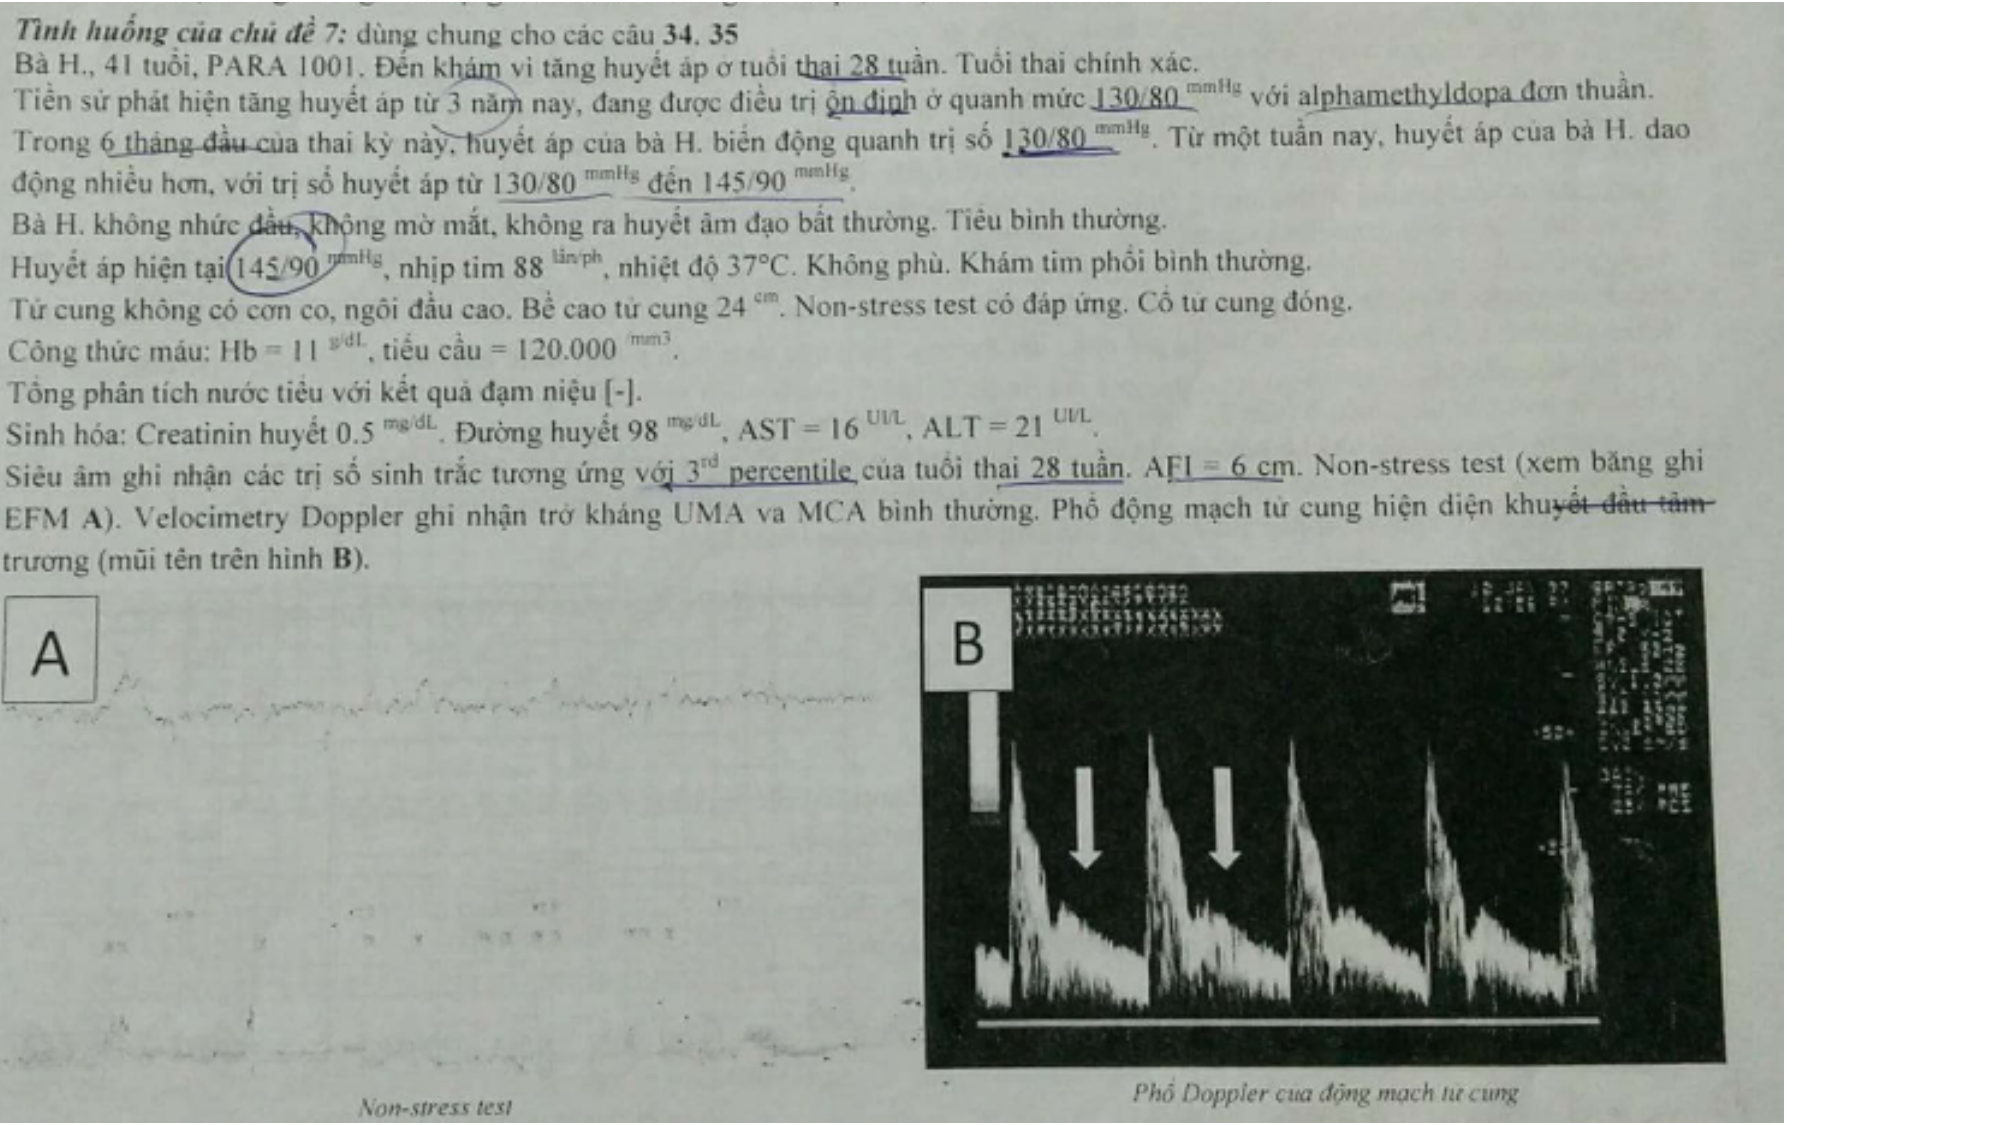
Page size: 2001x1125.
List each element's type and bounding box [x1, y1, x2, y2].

picture [0, 2, 1784, 1123]
